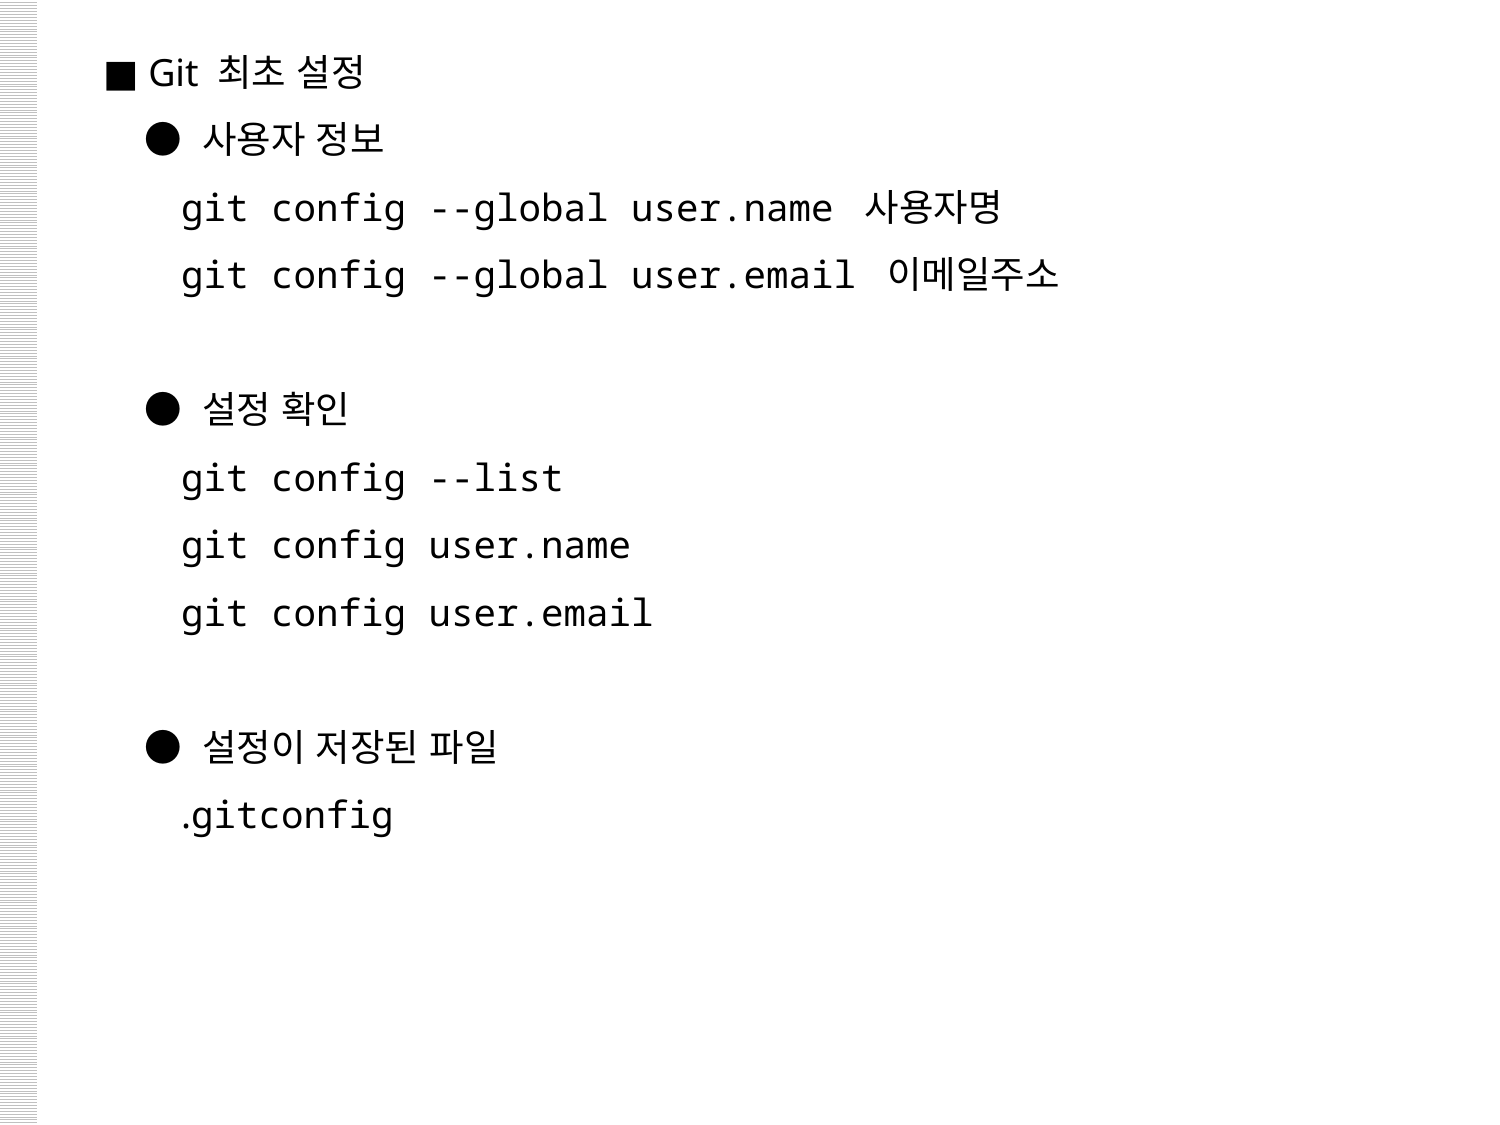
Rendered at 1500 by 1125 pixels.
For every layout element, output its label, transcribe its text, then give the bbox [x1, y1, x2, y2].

text_box ■ Git 최초 설정 ● 사용자 정보 git config --global user.name 사용자명 git config --global user.email 이메일주소 ● 설정 확인 git config --list git config user.name git config user.email ● 설정이 저장된 파일 .gitconfig [88, 19, 1075, 844]
